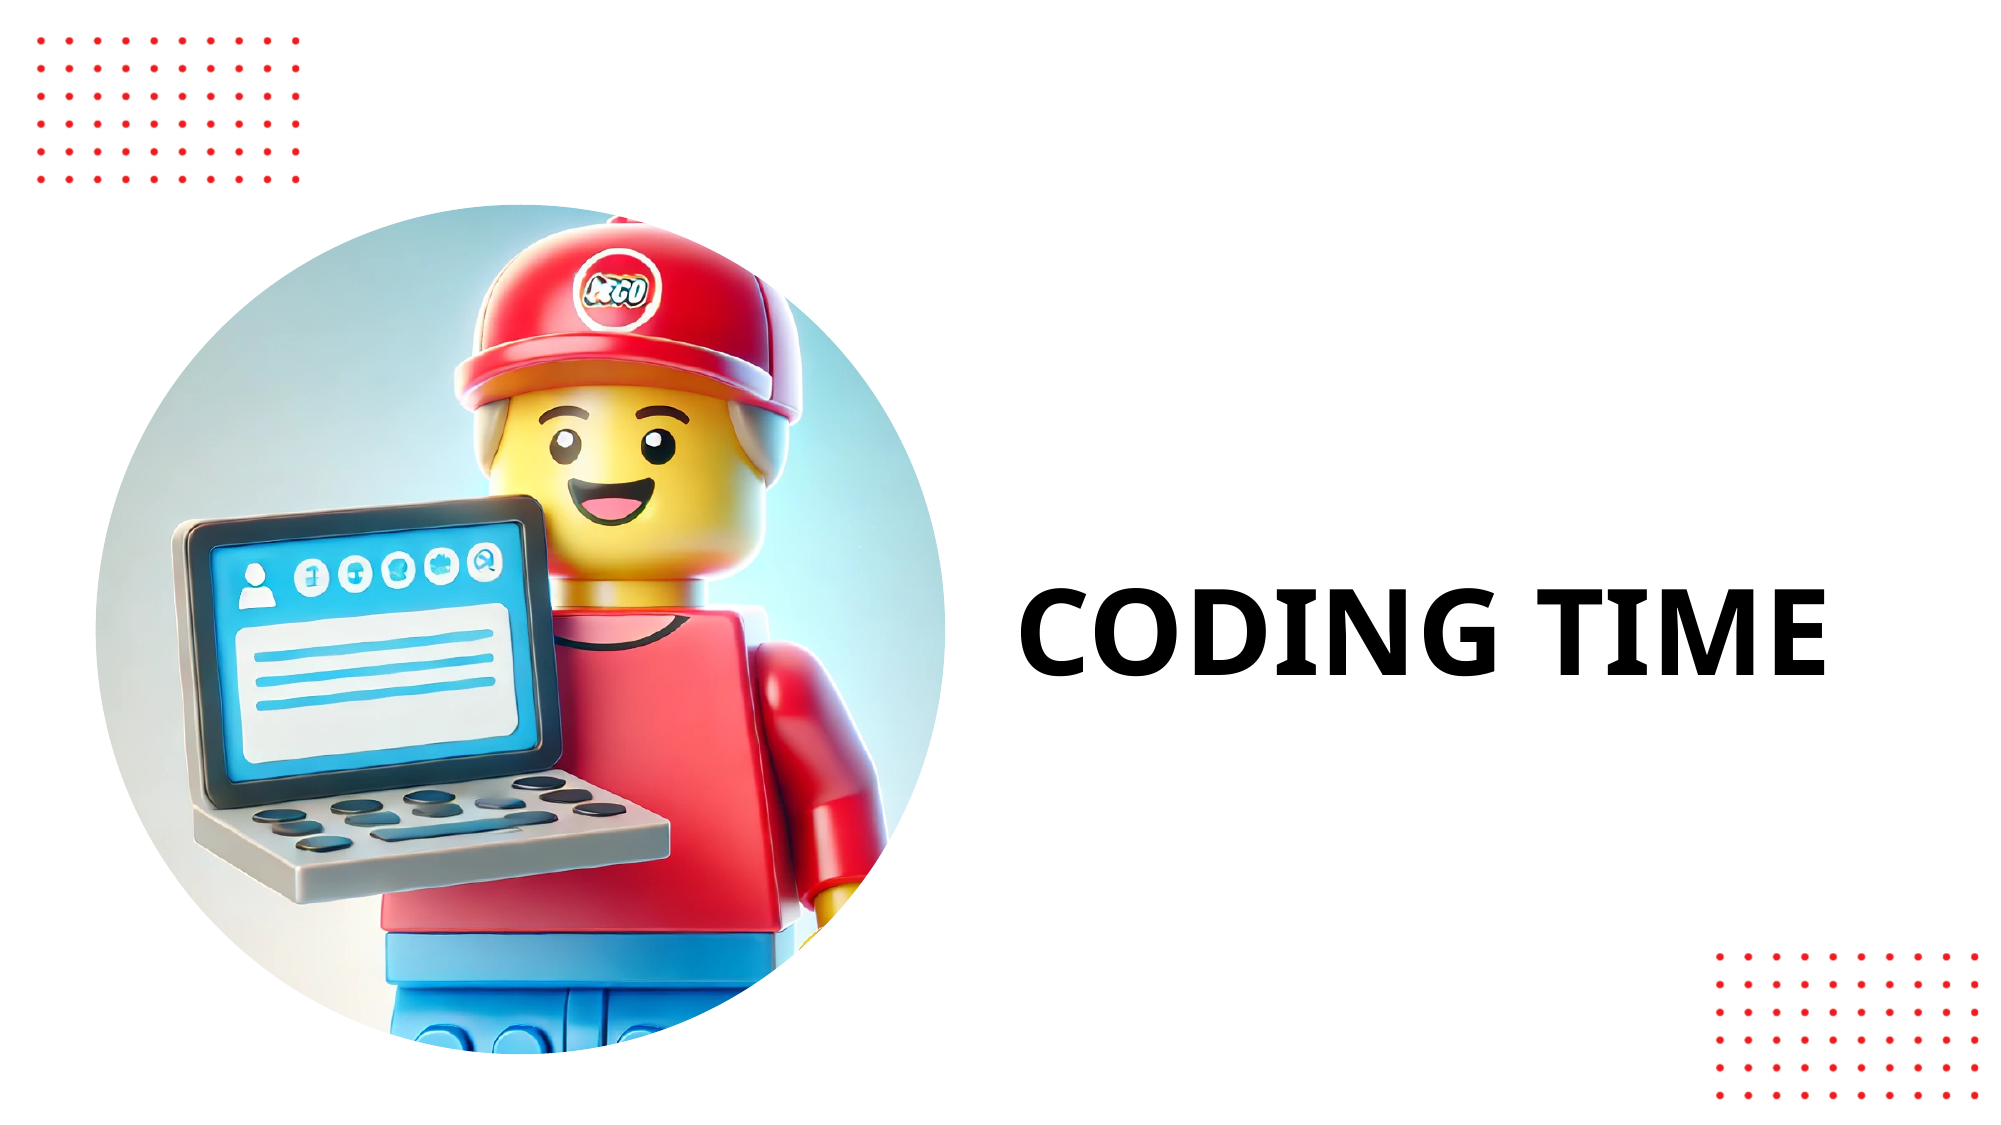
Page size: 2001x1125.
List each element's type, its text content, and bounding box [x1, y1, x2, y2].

title CODING TIME [999, 550, 1876, 709]
picture [1698, 937, 1999, 1124]
picture [19, 21, 946, 1055]
